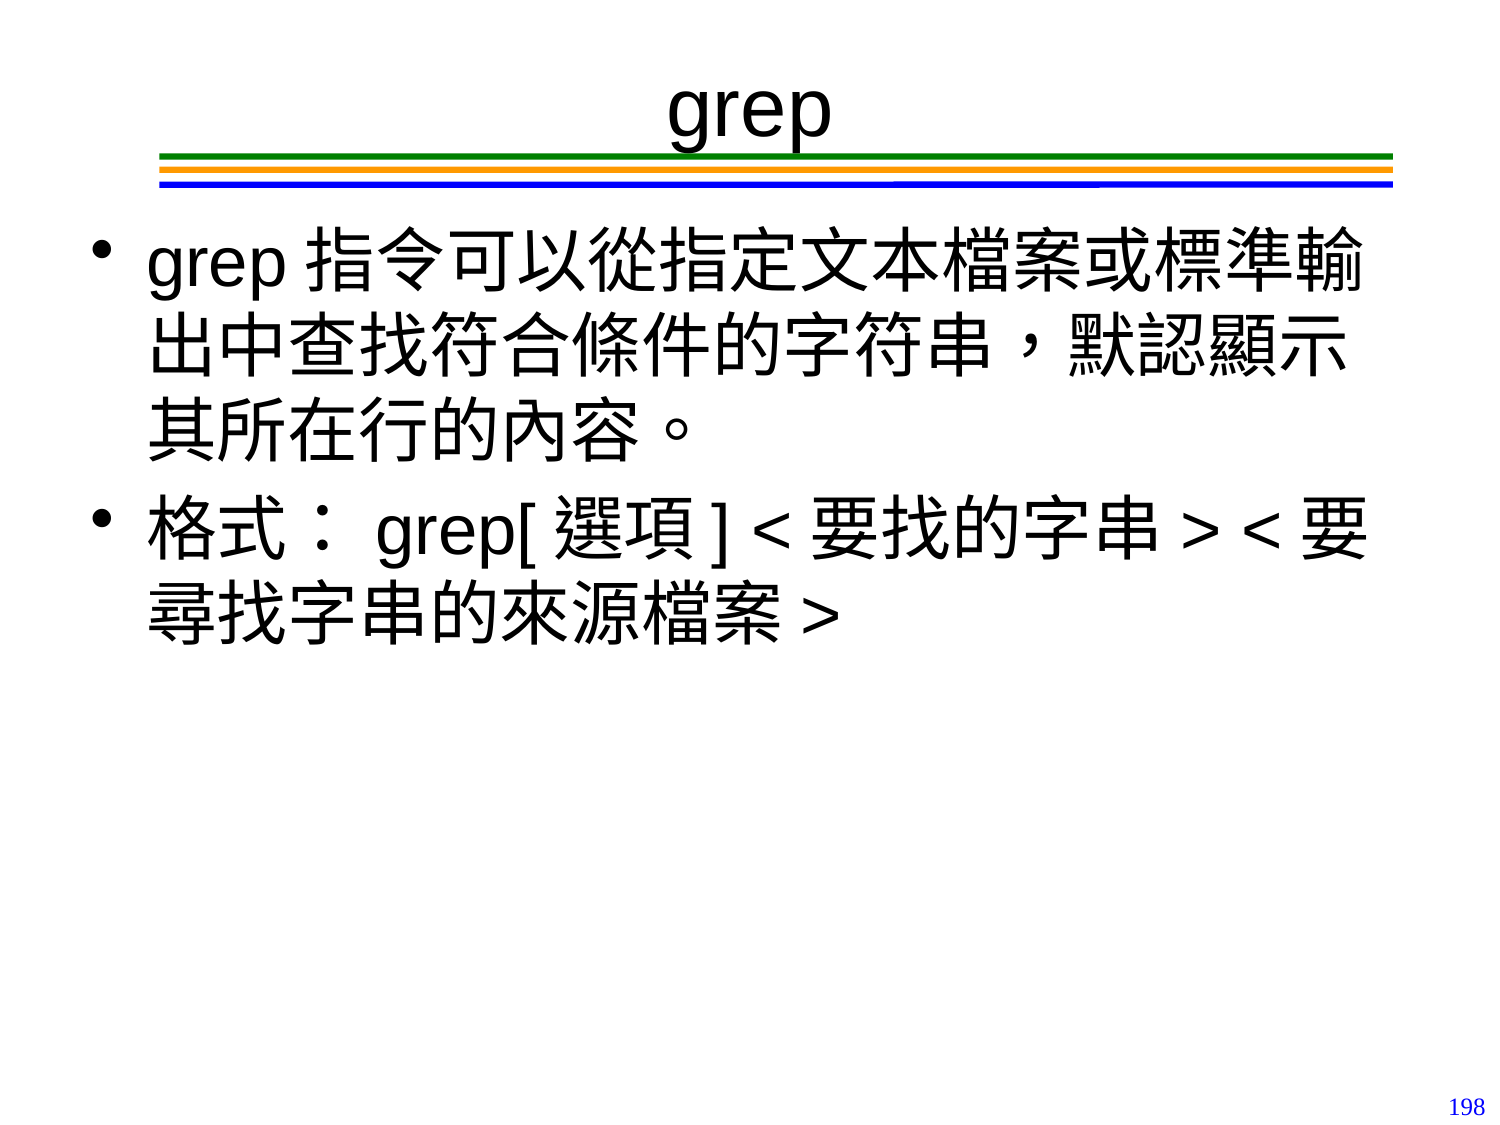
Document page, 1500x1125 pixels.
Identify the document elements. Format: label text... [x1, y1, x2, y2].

title grep [75, 45, 1425, 161]
list grep指令可以從指定文本檔案或標準輸出中查找符合條件的字符串，默認顯示其所在行的內容。 格式：grep[選項] <要找的字串> <要尋找字串的來源檔案> [75, 207, 1425, 1005]
slide_number 198 [1150, 1082, 1500, 1119]
